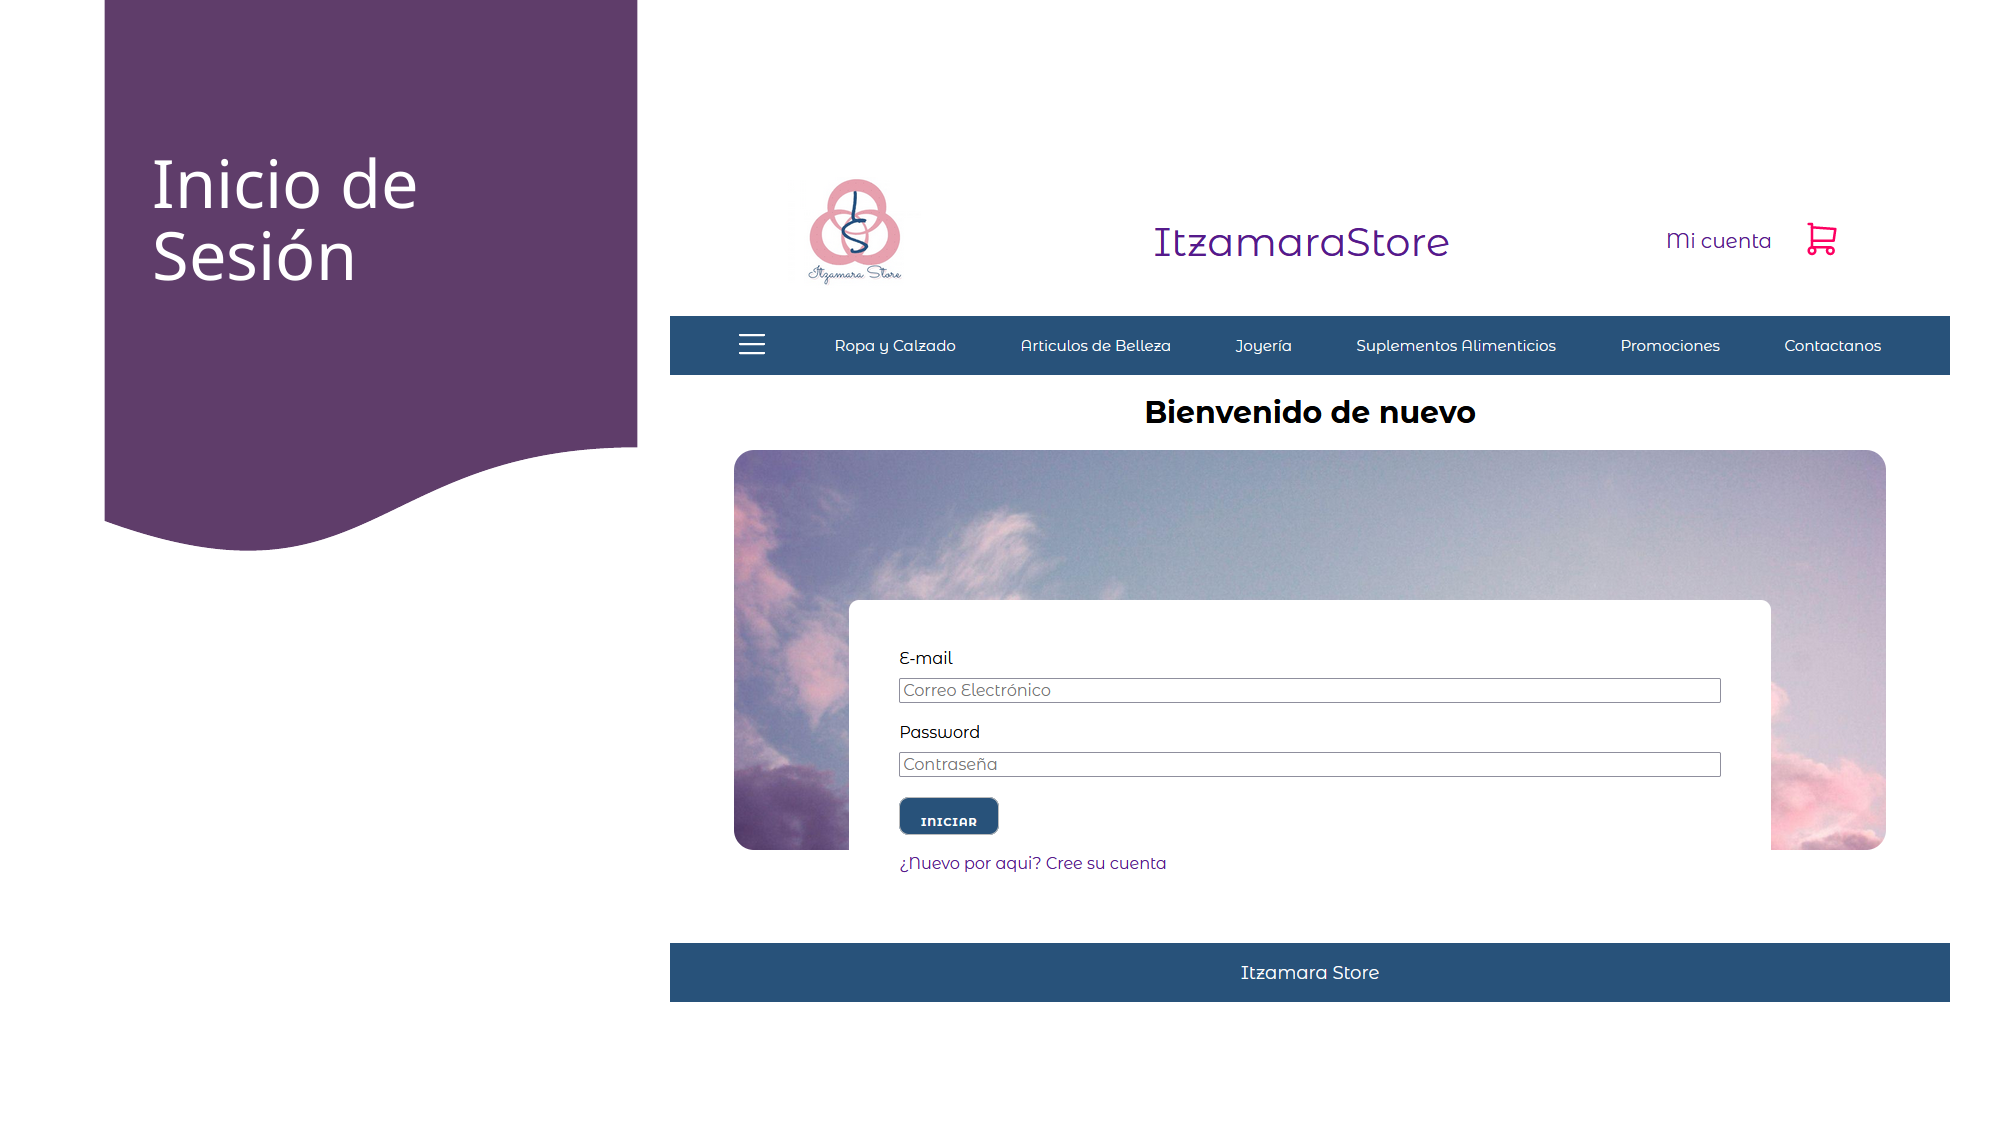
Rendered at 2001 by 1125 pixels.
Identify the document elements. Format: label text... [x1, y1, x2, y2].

text_box [103, 0, 639, 552]
picture [670, 167, 1950, 1002]
title Inicio de Sesión [137, 28, 604, 417]
